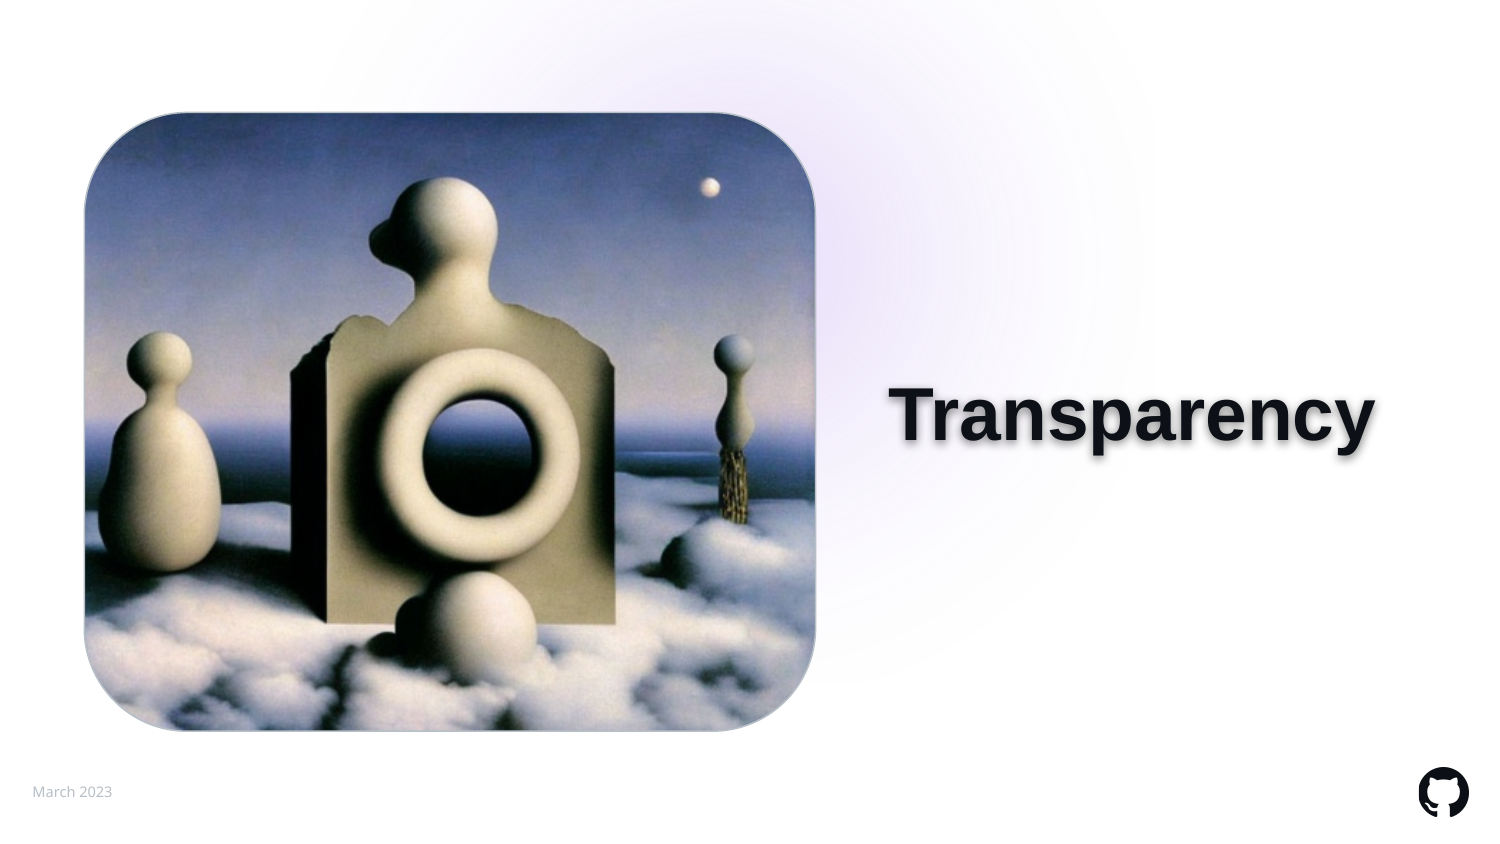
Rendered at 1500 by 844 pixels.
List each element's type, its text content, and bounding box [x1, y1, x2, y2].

picture [1418, 767, 1469, 817]
picture [84, 0, 1155, 732]
title Transparency [882, 315, 1449, 459]
